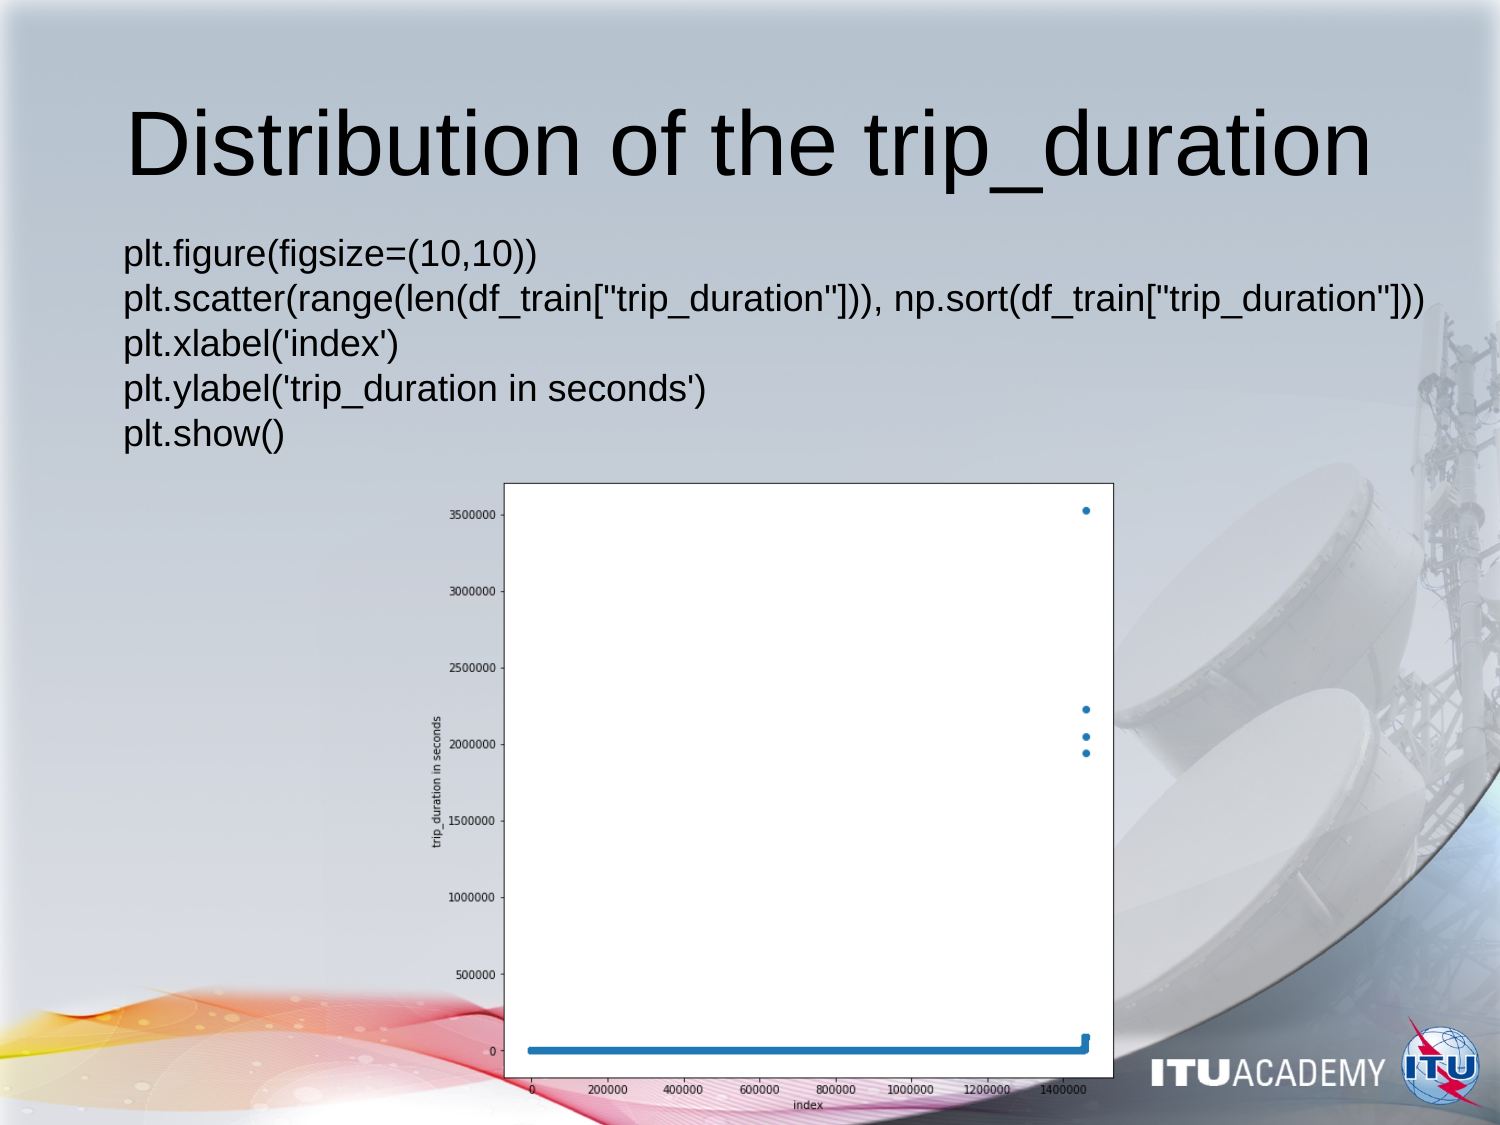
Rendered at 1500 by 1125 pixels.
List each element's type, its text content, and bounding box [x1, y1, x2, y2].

text_box plt.figure(figsize=(10,10)) plt.scatter(range(len(df_train["trip_duration"])), np.sort(df_train["trip_duration"])) plt.xlabel('index') plt.ylabel('trip_duration in seconds') plt.show() [115, 221, 1435, 462]
picture [0, 0, 1500, 1125]
title Distribution of the trip_duration [74, 44, 1426, 234]
